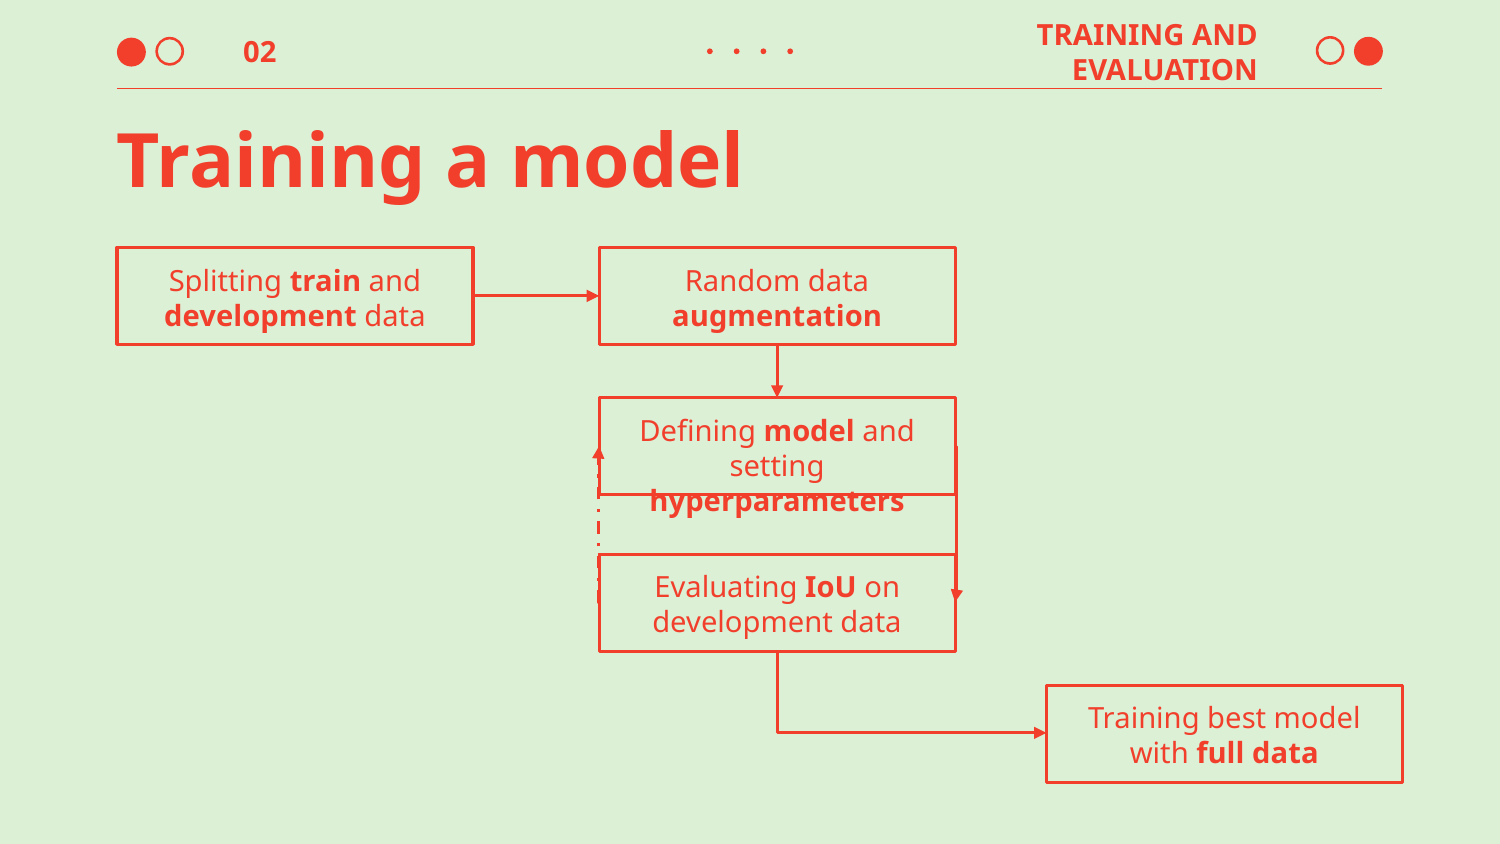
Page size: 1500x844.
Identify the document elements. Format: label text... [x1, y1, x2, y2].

subtitle Defining model and setting hyperparameters [599, 397, 956, 495]
subtitle Splitting train and development data [116, 247, 473, 345]
subtitle Evaluating IoU on development data [599, 553, 949, 651]
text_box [870, 556, 954, 827]
subtitle Training best model with full data [1046, 684, 1403, 782]
title Training a model [101, 97, 1383, 204]
subtitle Random data augmentation [599, 247, 956, 345]
